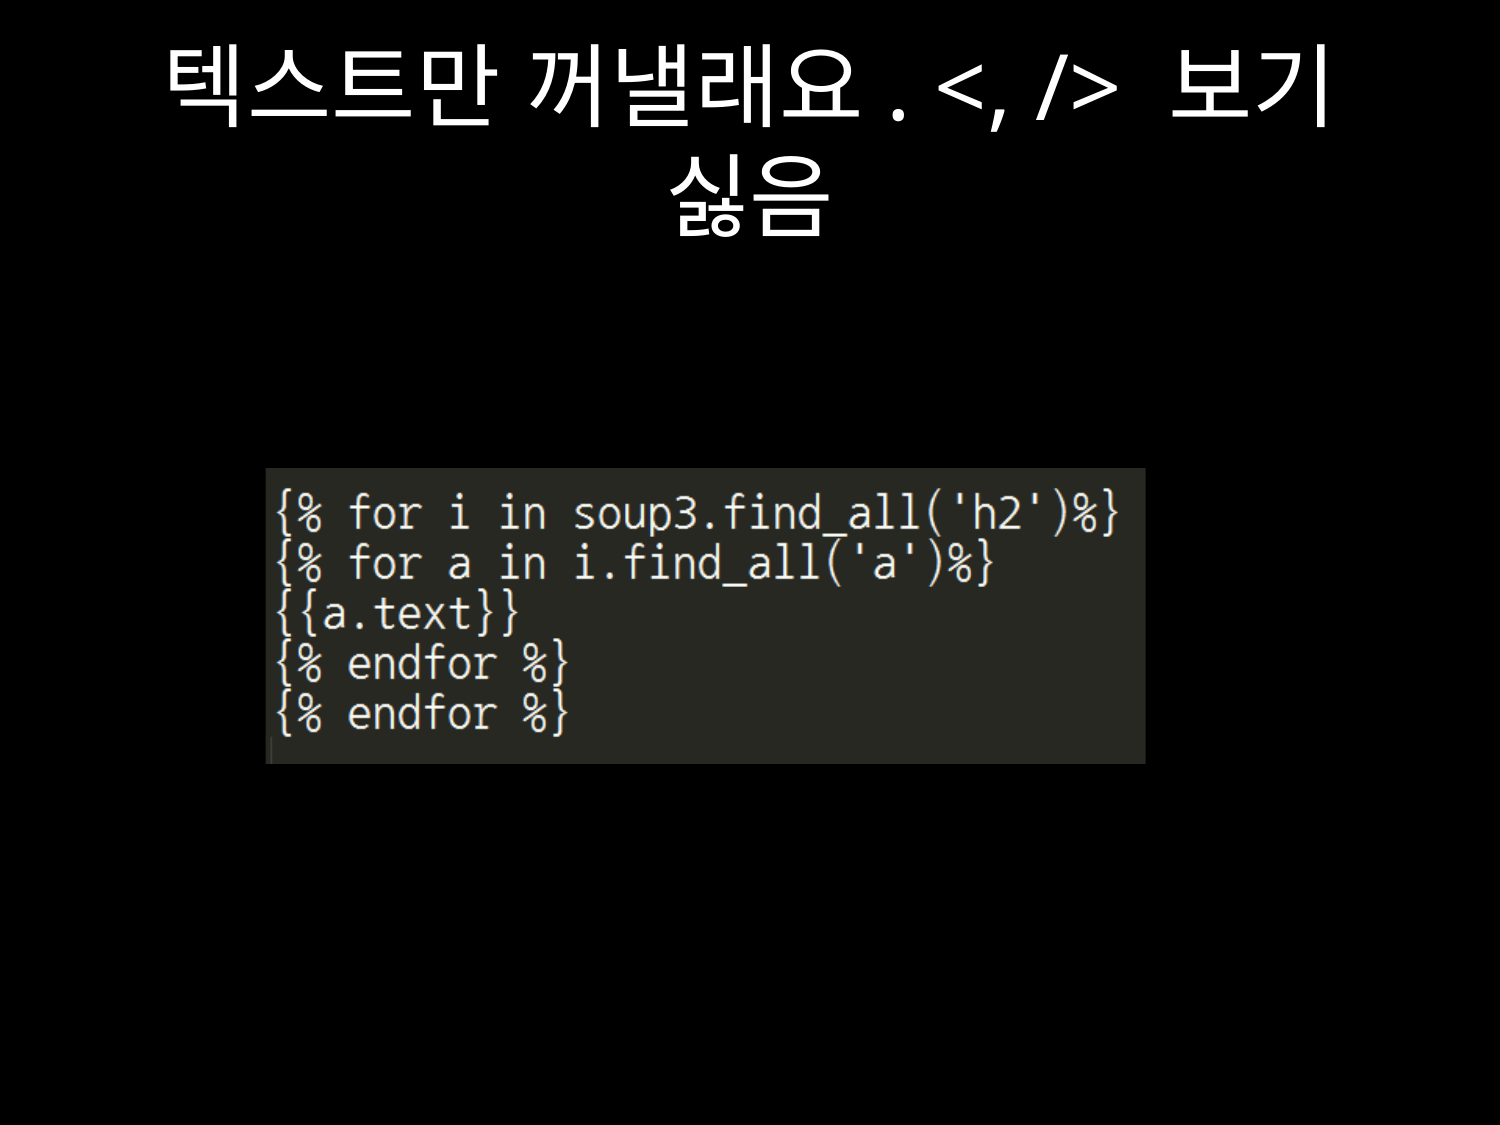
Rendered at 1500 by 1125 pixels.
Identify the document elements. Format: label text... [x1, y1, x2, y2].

picture [265, 467, 1146, 764]
title 텍스트만 꺼낼래요. <, /> 보기 싫음 [75, 45, 1425, 233]
